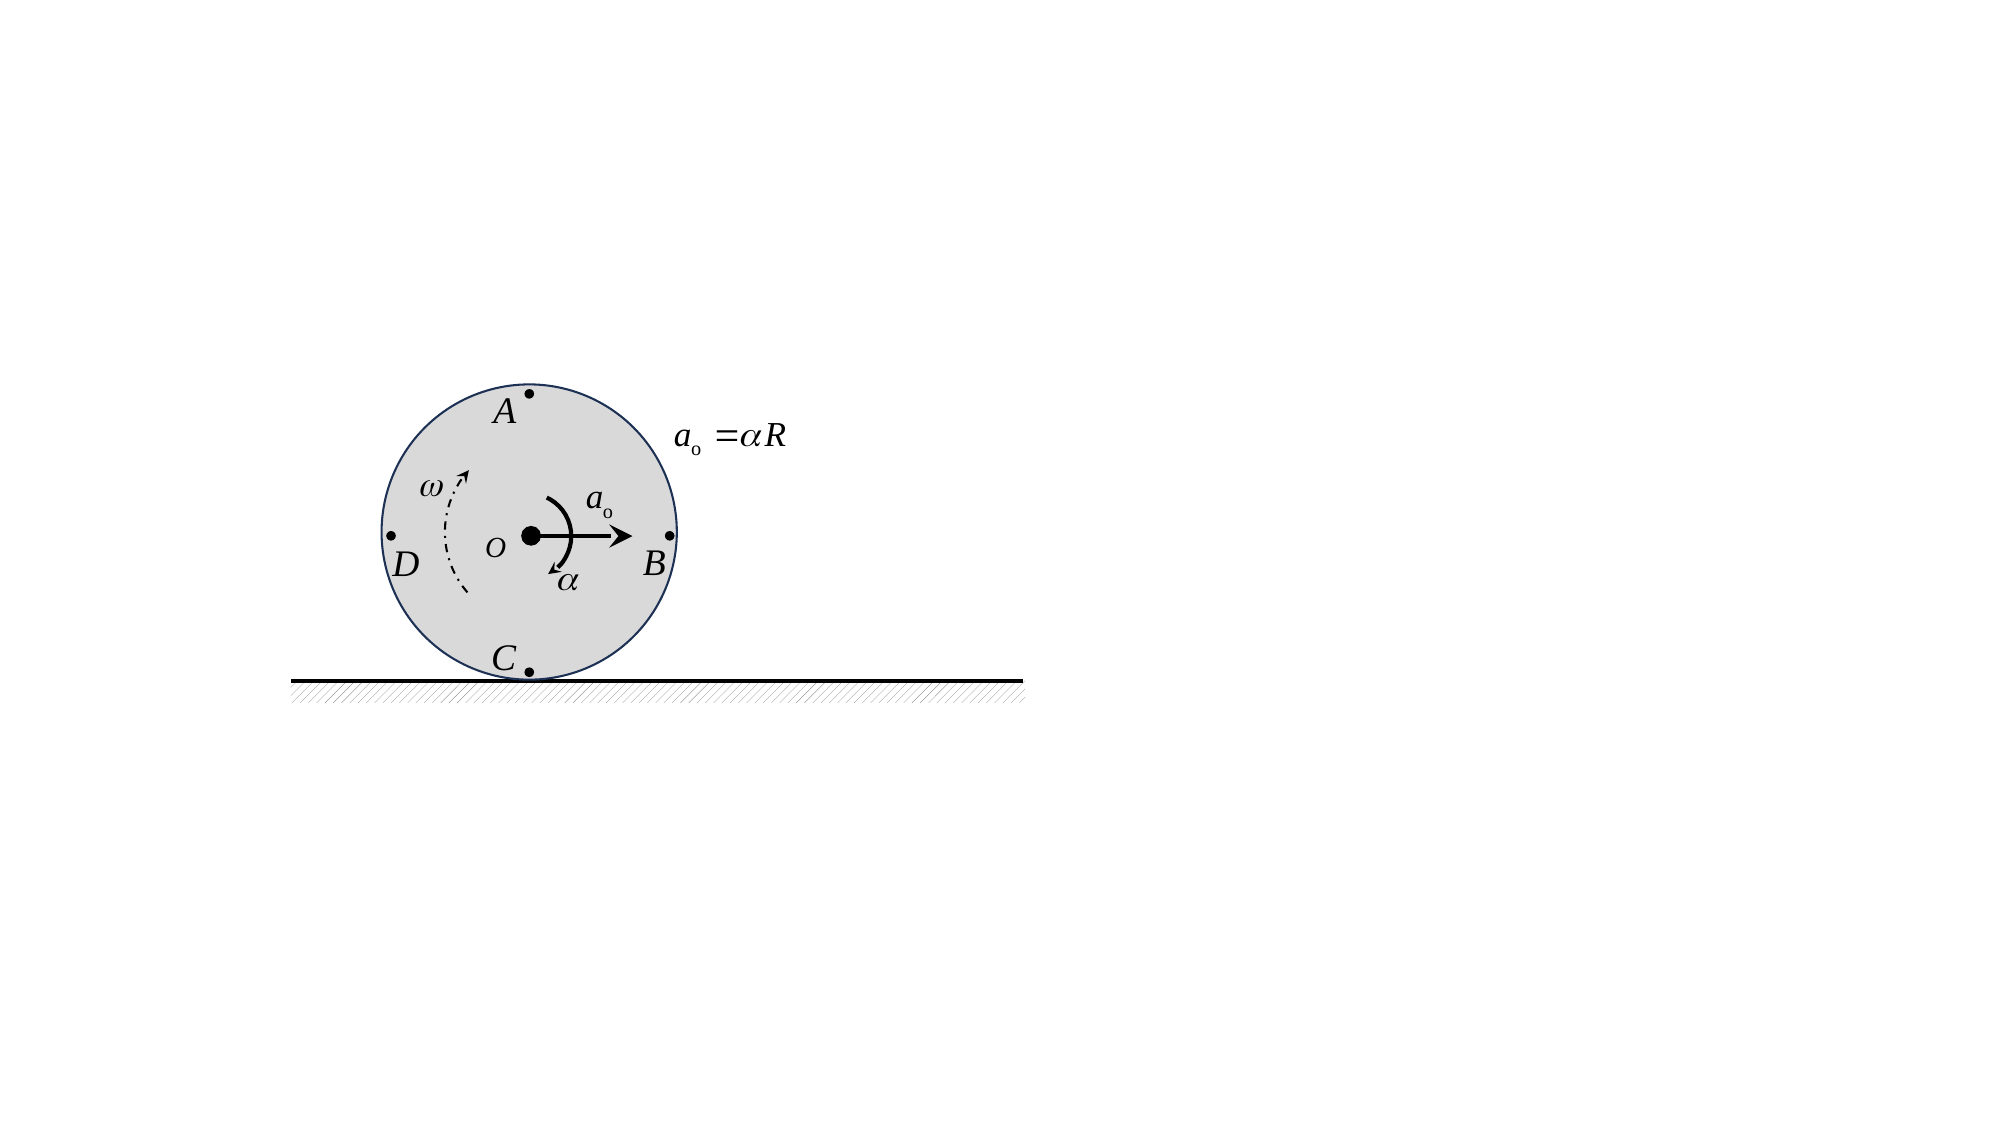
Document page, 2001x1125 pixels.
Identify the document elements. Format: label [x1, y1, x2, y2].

text_box [381, 384, 677, 680]
text_box [414, 473, 450, 506]
text_box [552, 566, 588, 599]
text_box [668, 411, 792, 464]
text_box [290, 679, 1026, 704]
text_box [580, 474, 619, 527]
